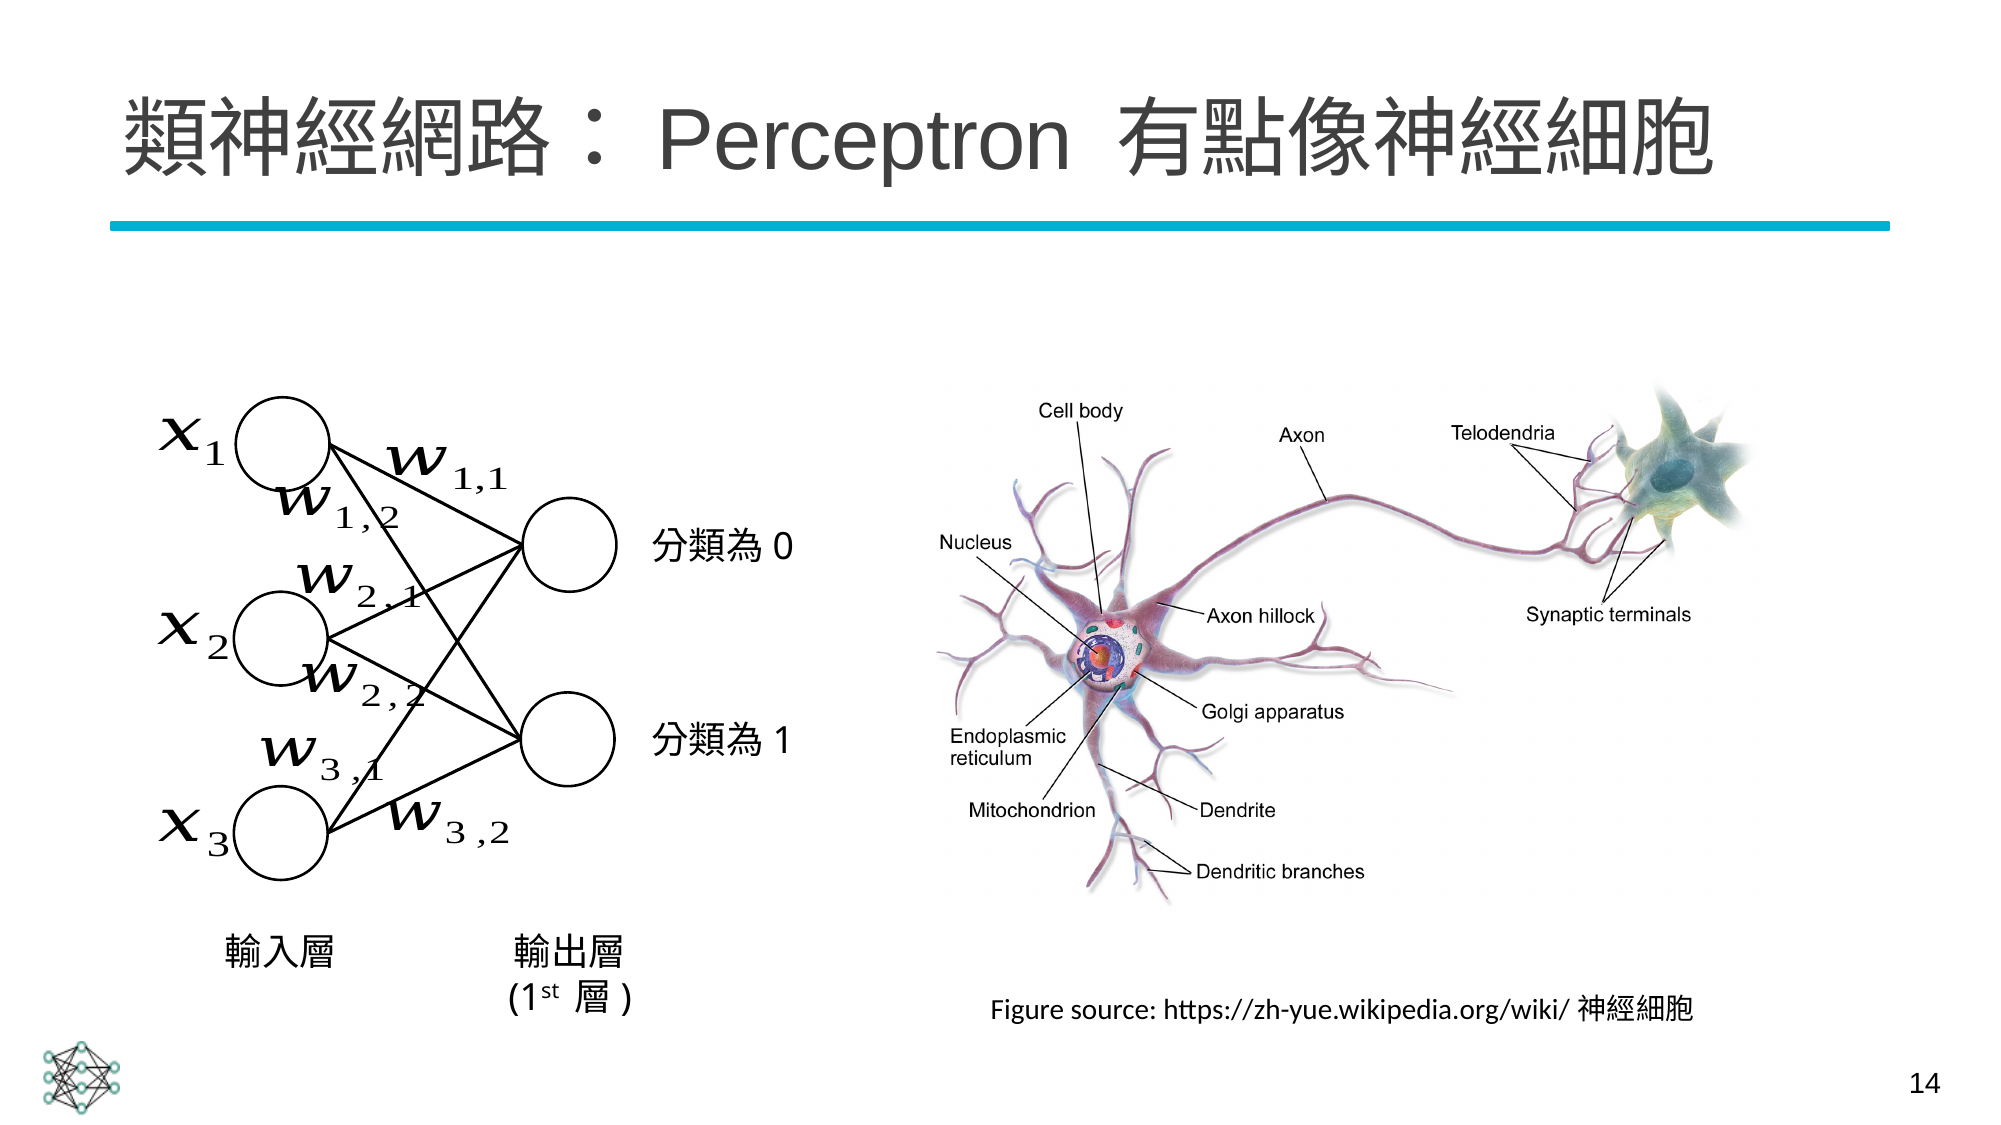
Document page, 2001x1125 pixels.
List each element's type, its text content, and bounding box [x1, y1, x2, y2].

picture [921, 369, 1767, 915]
slide_number 14 [1740, 1052, 1957, 1113]
text_box Figure source: https://zh-yue.wikipedia.org/wiki/神經細胞 [975, 982, 1718, 1033]
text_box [188, 396, 663, 1027]
title 類神經網路：Perceptron 有點像神經細胞 [107, 58, 1899, 228]
text_box 分類為1 [672, 708, 815, 769]
picture [43, 1041, 120, 1116]
text_box 分類為0 [672, 514, 815, 575]
